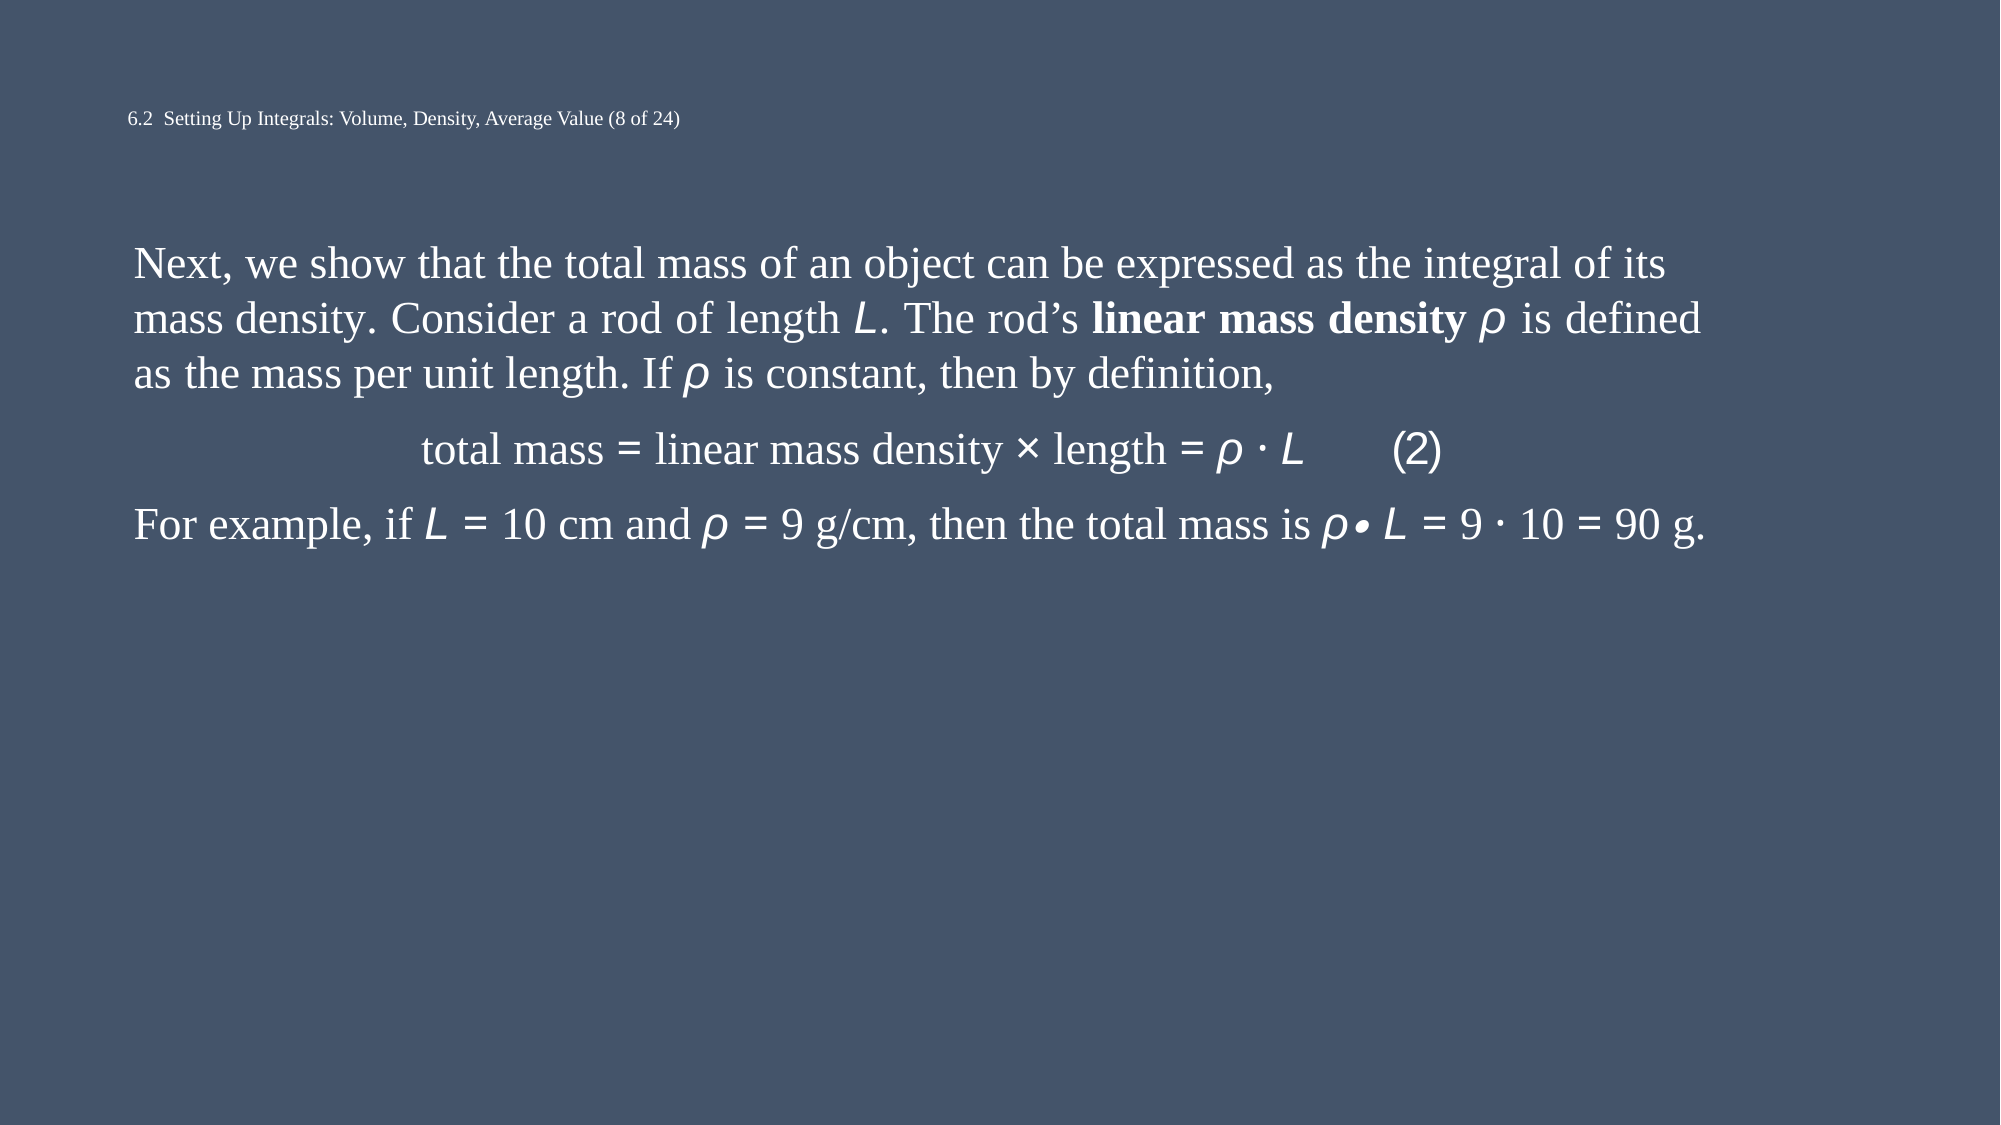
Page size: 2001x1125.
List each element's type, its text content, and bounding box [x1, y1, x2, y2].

list Next, we show that the total mass of an object can be expressed as the integral of its mass density. Consider a rod of length L. The rod’s linear mass density ρ is defined as the mass per unit length. If ρ is constant, then by definition, total mass = linear mass density × length = ρ · L (2) For example, if L = 10 cm and ρ = 9 g/cm, then the total mass is ρ∙ L = 9 · 10 = 90 g. [112, 224, 1746, 942]
title 6.2 Setting Up Integrals: Volume, Density, Average Value (8 of 24) [112, 99, 1775, 203]
